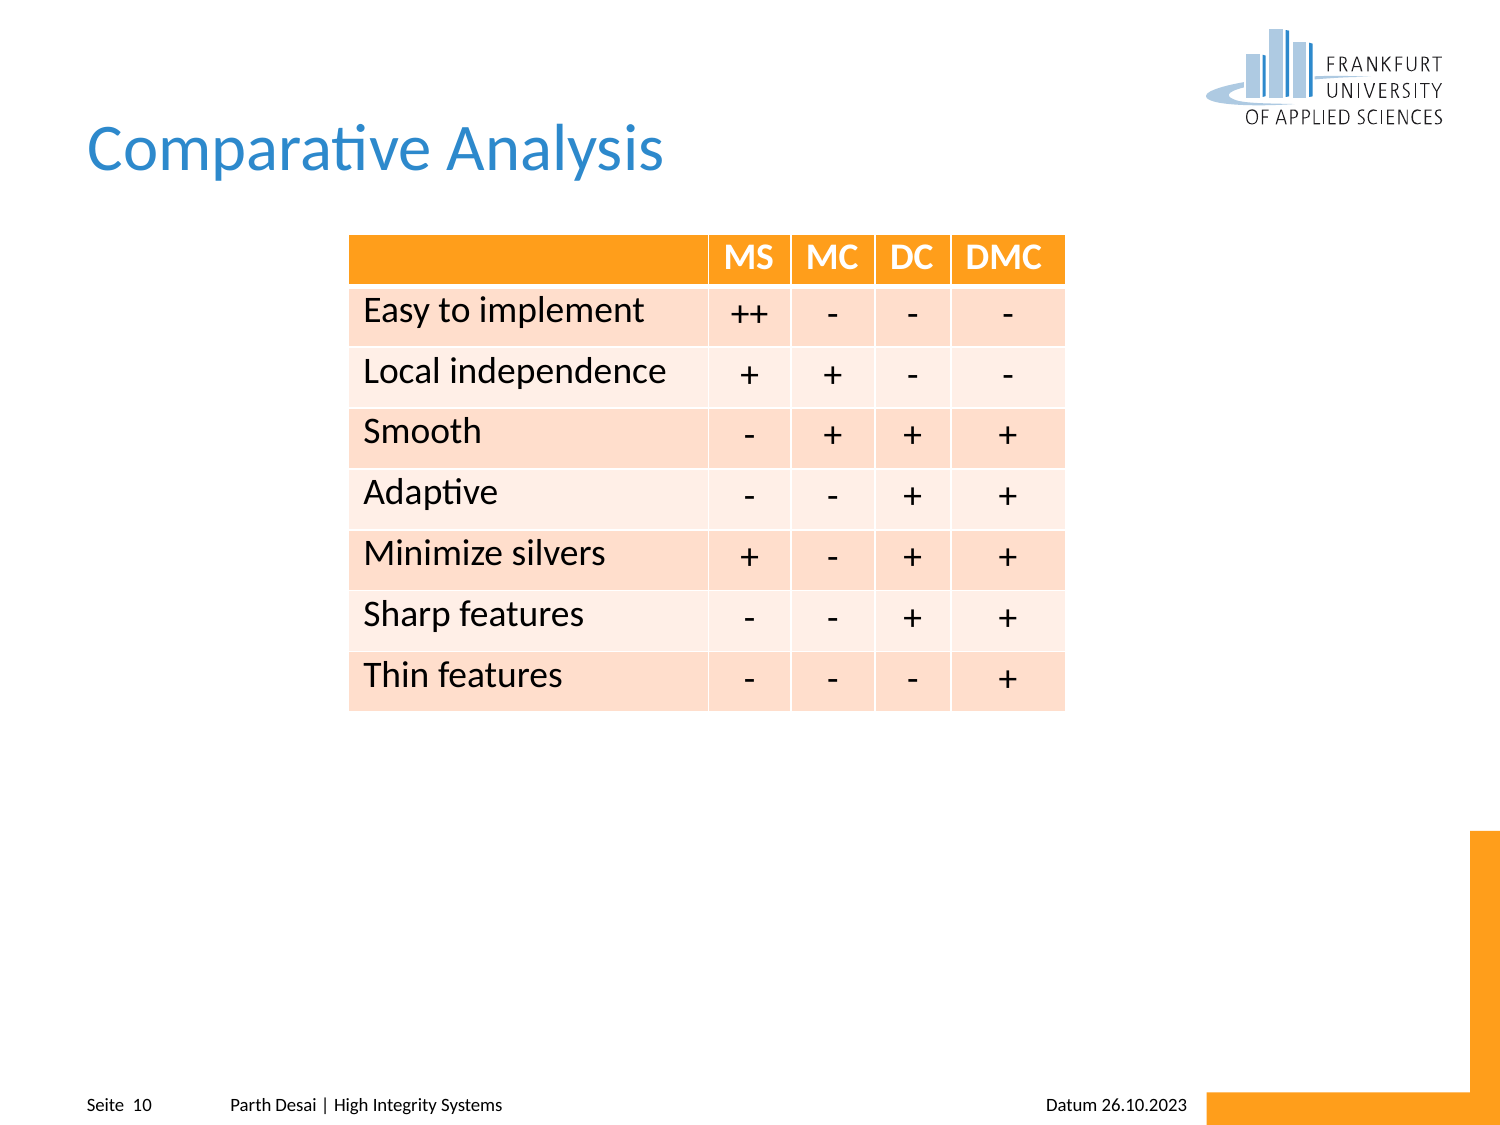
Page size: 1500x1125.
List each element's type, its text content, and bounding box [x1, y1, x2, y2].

table_cell - [709, 470, 790, 529]
table_cell + [792, 409, 874, 468]
table_header DMC [952, 235, 1065, 284]
table_cell - [709, 591, 790, 651]
footer Datum 26.10.2023 [891, 1089, 1187, 1116]
table_cell + [792, 348, 874, 407]
table_cell + [709, 531, 790, 590]
table_cell - [792, 531, 874, 590]
table_cell Sharp features [349, 591, 708, 651]
table_cell ++ [709, 289, 790, 346]
table_header MS [709, 235, 790, 284]
table_header [349, 235, 708, 284]
table_cell + [952, 652, 1065, 711]
table_cell + [876, 591, 950, 651]
table_cell + [952, 531, 1065, 590]
table_cell + [952, 591, 1065, 651]
table_cell + [709, 348, 790, 407]
table_cell + [952, 470, 1065, 529]
table_cell - [952, 289, 1065, 346]
table_cell + [876, 470, 950, 529]
table_cell - [876, 289, 950, 346]
title Comparative Analysis [87, 46, 1429, 185]
table_cell - [792, 652, 874, 711]
table_cell Smooth [349, 409, 708, 468]
table_cell - [792, 289, 874, 346]
table_cell + [952, 409, 1065, 468]
table_cell - [876, 348, 950, 407]
table_cell Thin features [349, 652, 708, 711]
table_cell Local independence [349, 348, 708, 407]
table_cell - [876, 652, 950, 711]
table_header MC [792, 235, 874, 284]
table_cell Adaptive [349, 470, 708, 529]
table_cell - [792, 470, 874, 529]
table_cell - [709, 409, 790, 468]
slide_number Parth Desai | High Integrity Systems [230, 1089, 821, 1116]
table_header DC [876, 235, 950, 284]
table_cell - [709, 652, 790, 711]
slide_number Seite 10 [86, 1092, 170, 1116]
table_cell + [876, 409, 950, 468]
table_cell - [952, 348, 1065, 407]
table_cell Easy to implement [349, 289, 708, 346]
table_cell Minimize silvers [349, 531, 708, 590]
table_cell - [792, 591, 874, 651]
table_cell + [876, 531, 950, 590]
